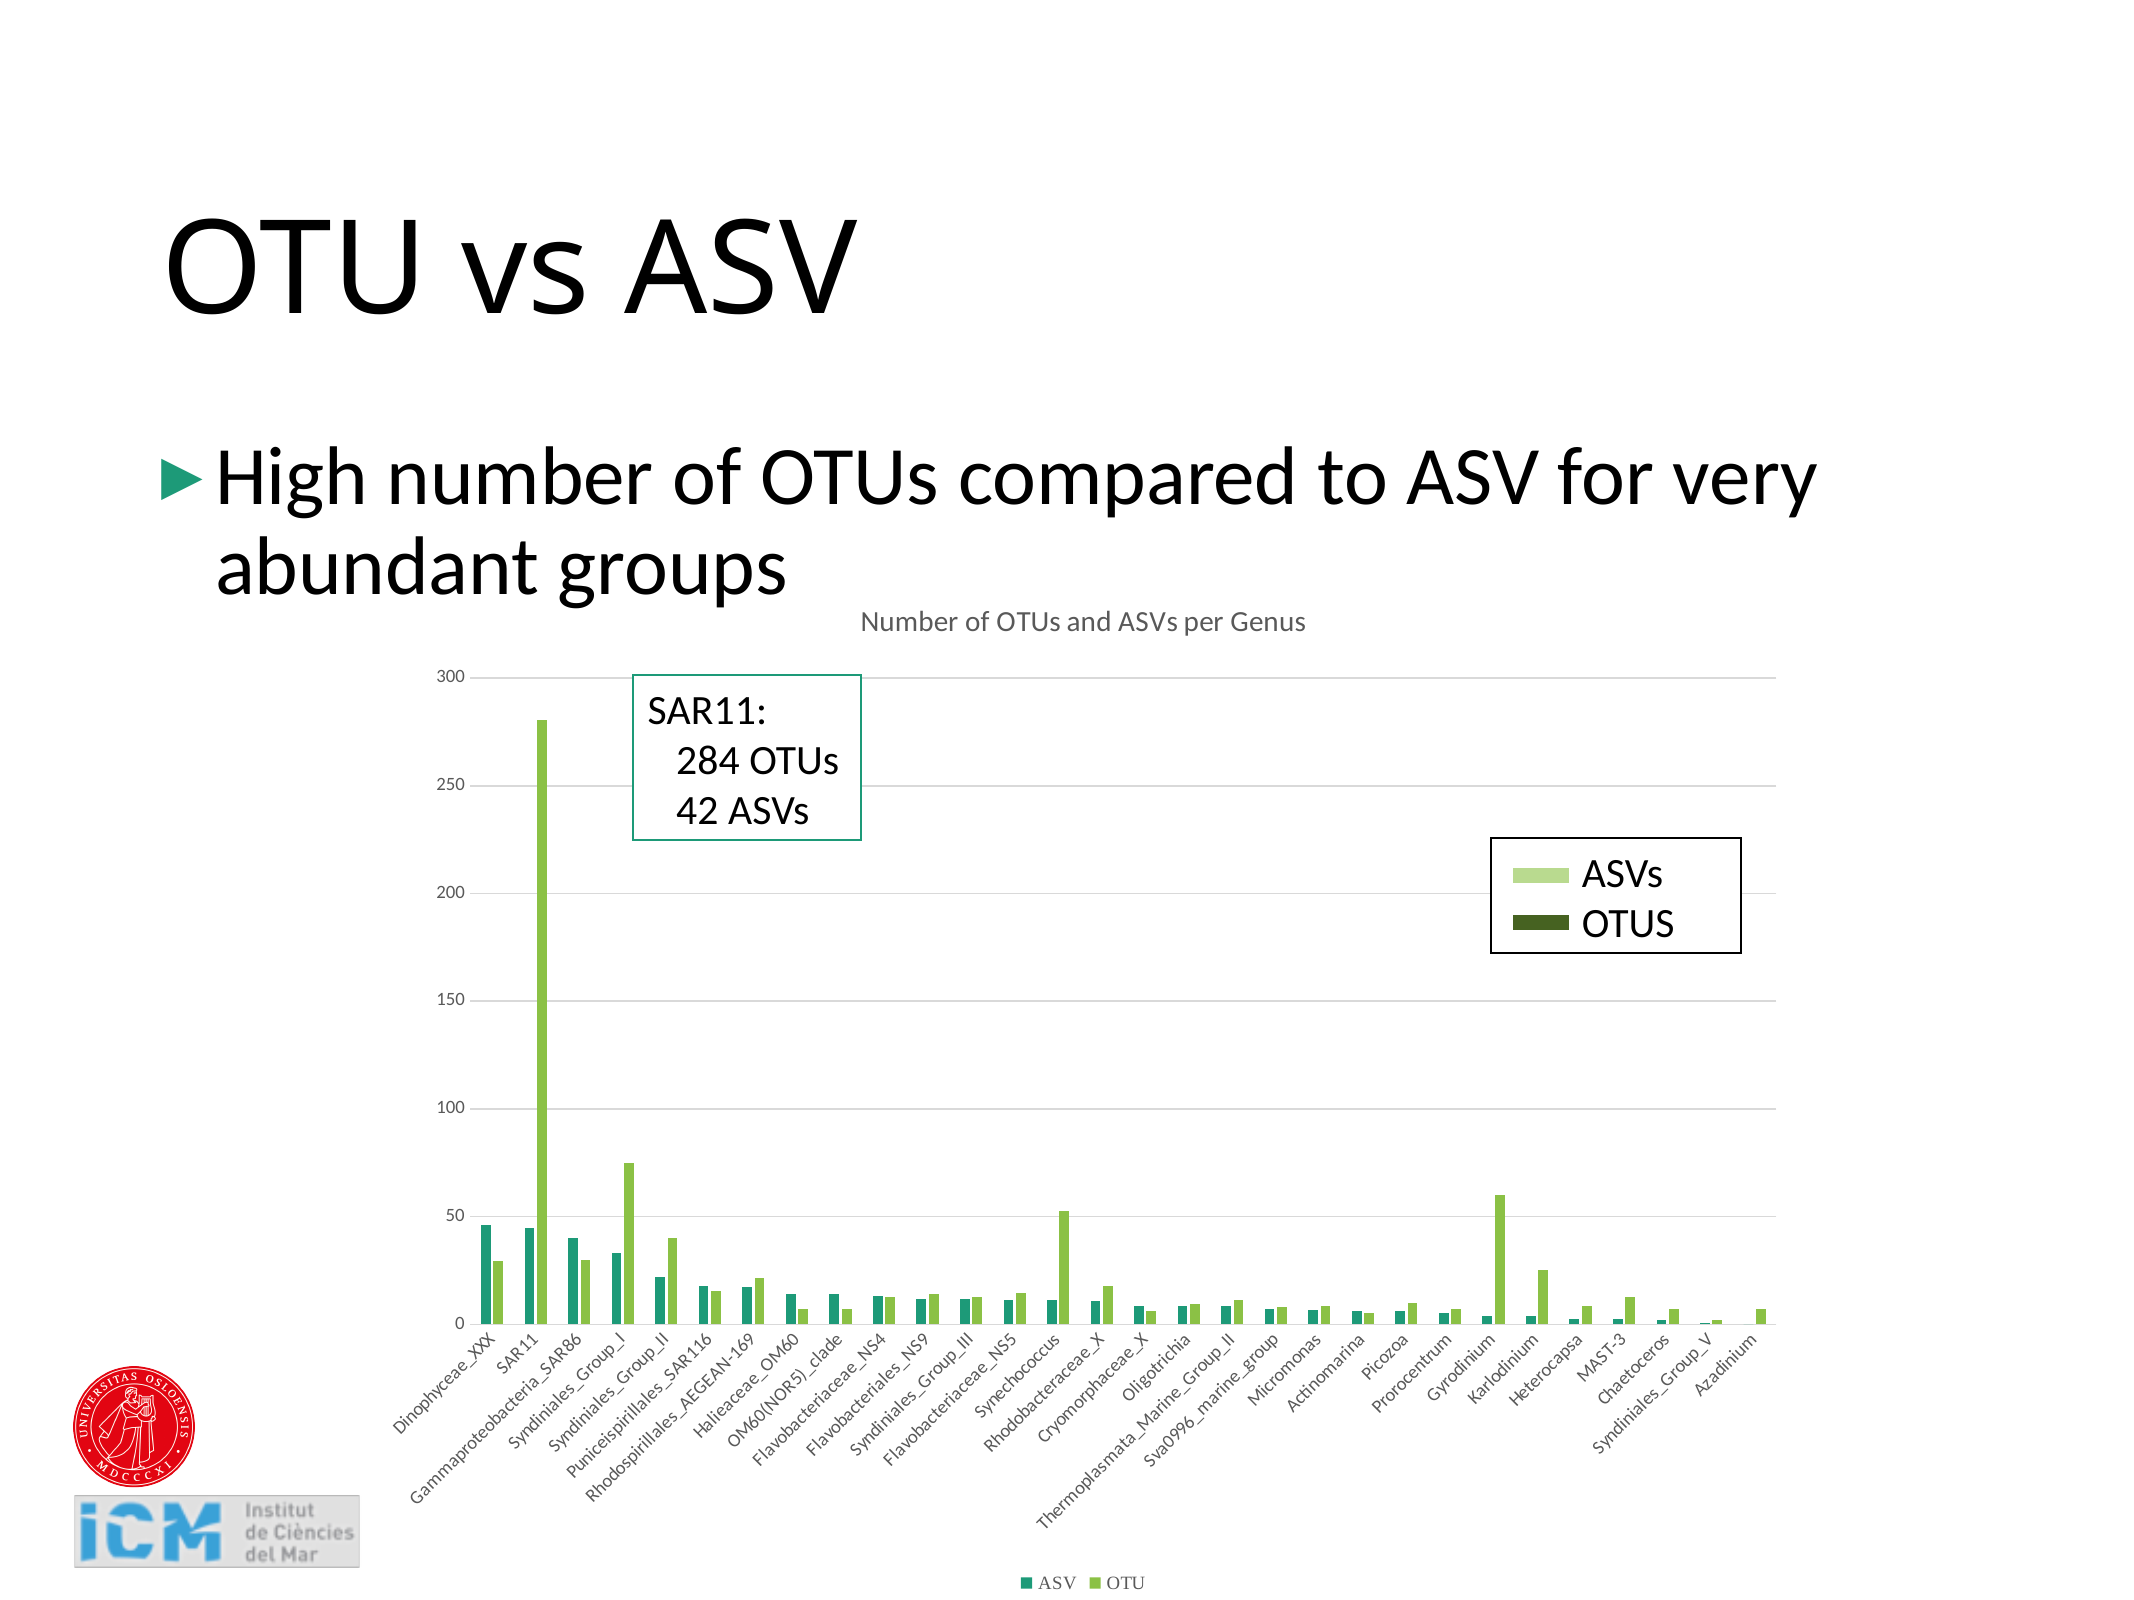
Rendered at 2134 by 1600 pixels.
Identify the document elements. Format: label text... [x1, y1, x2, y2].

title OTU vs ASV [146, 116, 1987, 425]
list High number of OTUs compared to ASV for very abundant groups [146, 425, 1987, 1442]
chart [361, 572, 1806, 1600]
picture [73, 1366, 362, 1570]
